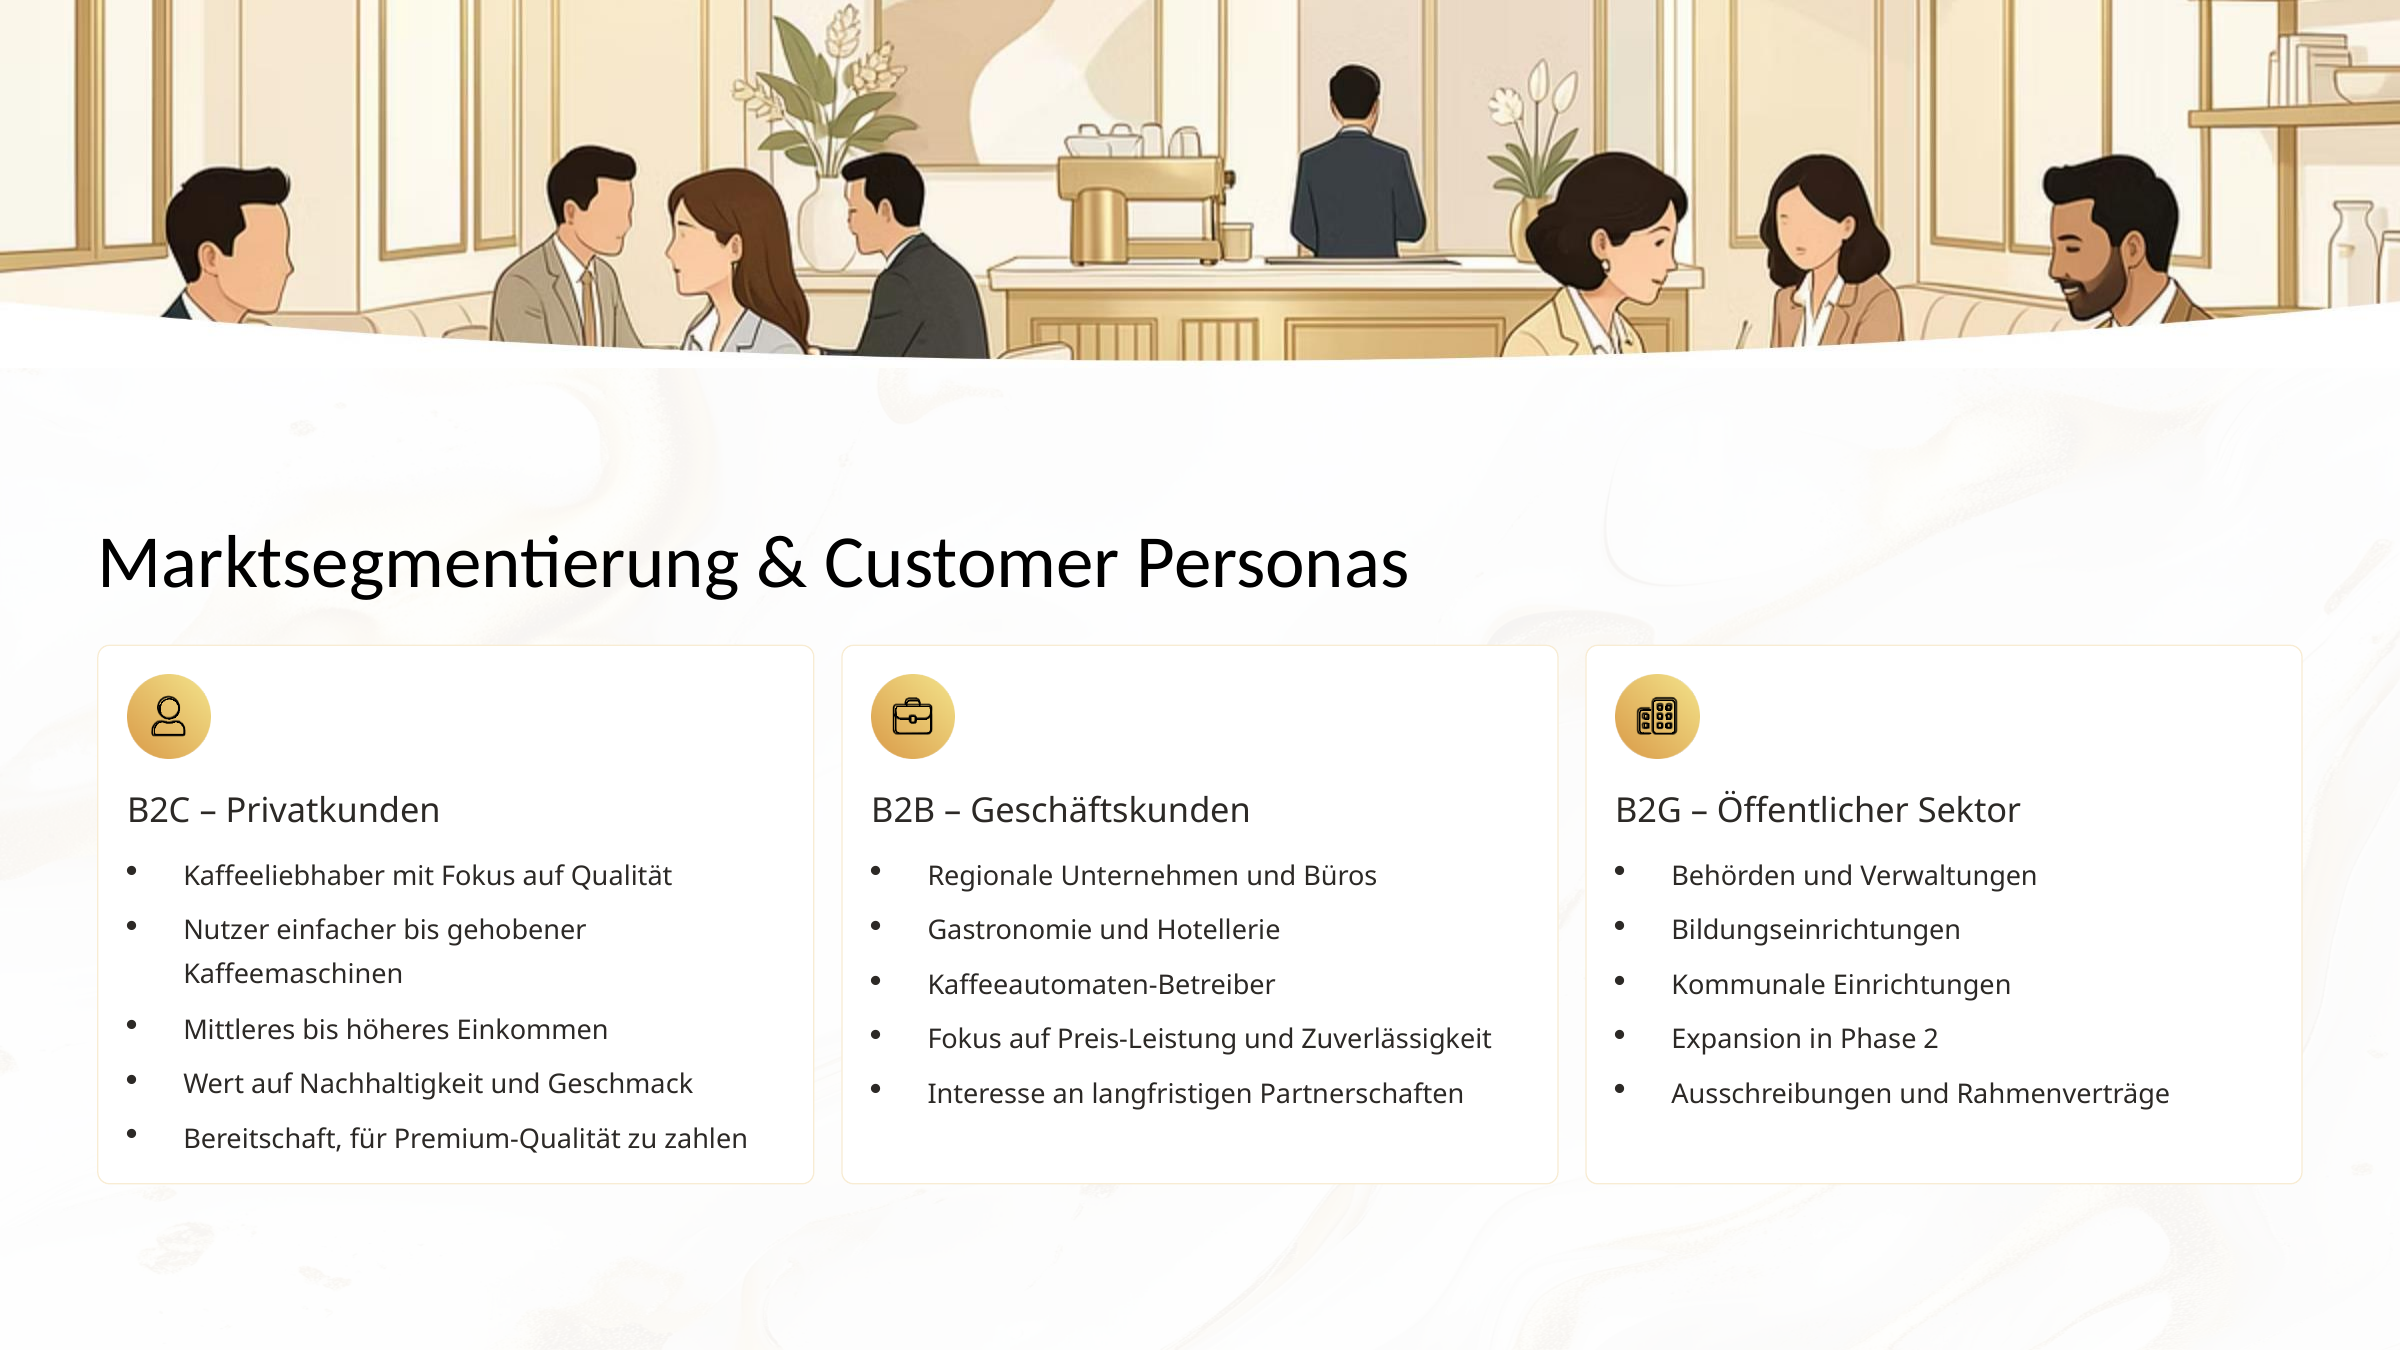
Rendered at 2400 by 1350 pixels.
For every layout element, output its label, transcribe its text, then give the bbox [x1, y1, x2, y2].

text_box [97, 645, 814, 1184]
text_box Bildungseinrichtungen [1615, 901, 2273, 947]
text_box [841, 645, 1558, 1184]
text_box Behörden und Verwaltungen [1615, 846, 2273, 892]
picture [1615, 674, 1700, 759]
text_box Expansion in Phase 2 [1615, 1010, 2273, 1056]
text_box Marktsegmentierung & Customer Personas [97, 515, 1461, 604]
text_box Regionale Unternehmen und Büros [871, 846, 1529, 892]
text_box Gastronomie und Hotellerie [871, 901, 1529, 947]
text_box B2B – Geschäftskunden [871, 786, 1274, 831]
text_box Mittleres bis höheres Einkommen [127, 1000, 785, 1046]
text_box Fokus auf Preis-Leistung und Zuverlässigkeit [871, 1010, 1529, 1056]
text_box Kaffeeautomaten-Betreiber [871, 956, 1529, 1001]
text_box Bereitschaft, für Premium-Qualität zu zahlen [127, 1109, 785, 1155]
text_box Ausschreibungen und Rahmenverträge [1615, 1065, 2273, 1110]
picture [871, 674, 955, 759]
text_box B2G – Öffentlicher Sektor [1615, 786, 2044, 831]
picture [127, 674, 211, 759]
text_box Kommunale Einrichtungen [1615, 956, 2273, 1001]
text_box B2C – Privatkunden [127, 786, 477, 831]
text_box [1585, 645, 2303, 1184]
text_box Interesse an langfristigen Partnerschaften [871, 1065, 1529, 1110]
picture [0, 0, 2400, 368]
text_box Wert auf Nachhaltigkeit und Geschmack [127, 1055, 785, 1101]
text_box Kaffeeliebhaber mit Fokus auf Qualität [127, 846, 785, 892]
text_box Nutzer einfacher bis gehobener Kaffeemaschinen [127, 901, 785, 991]
